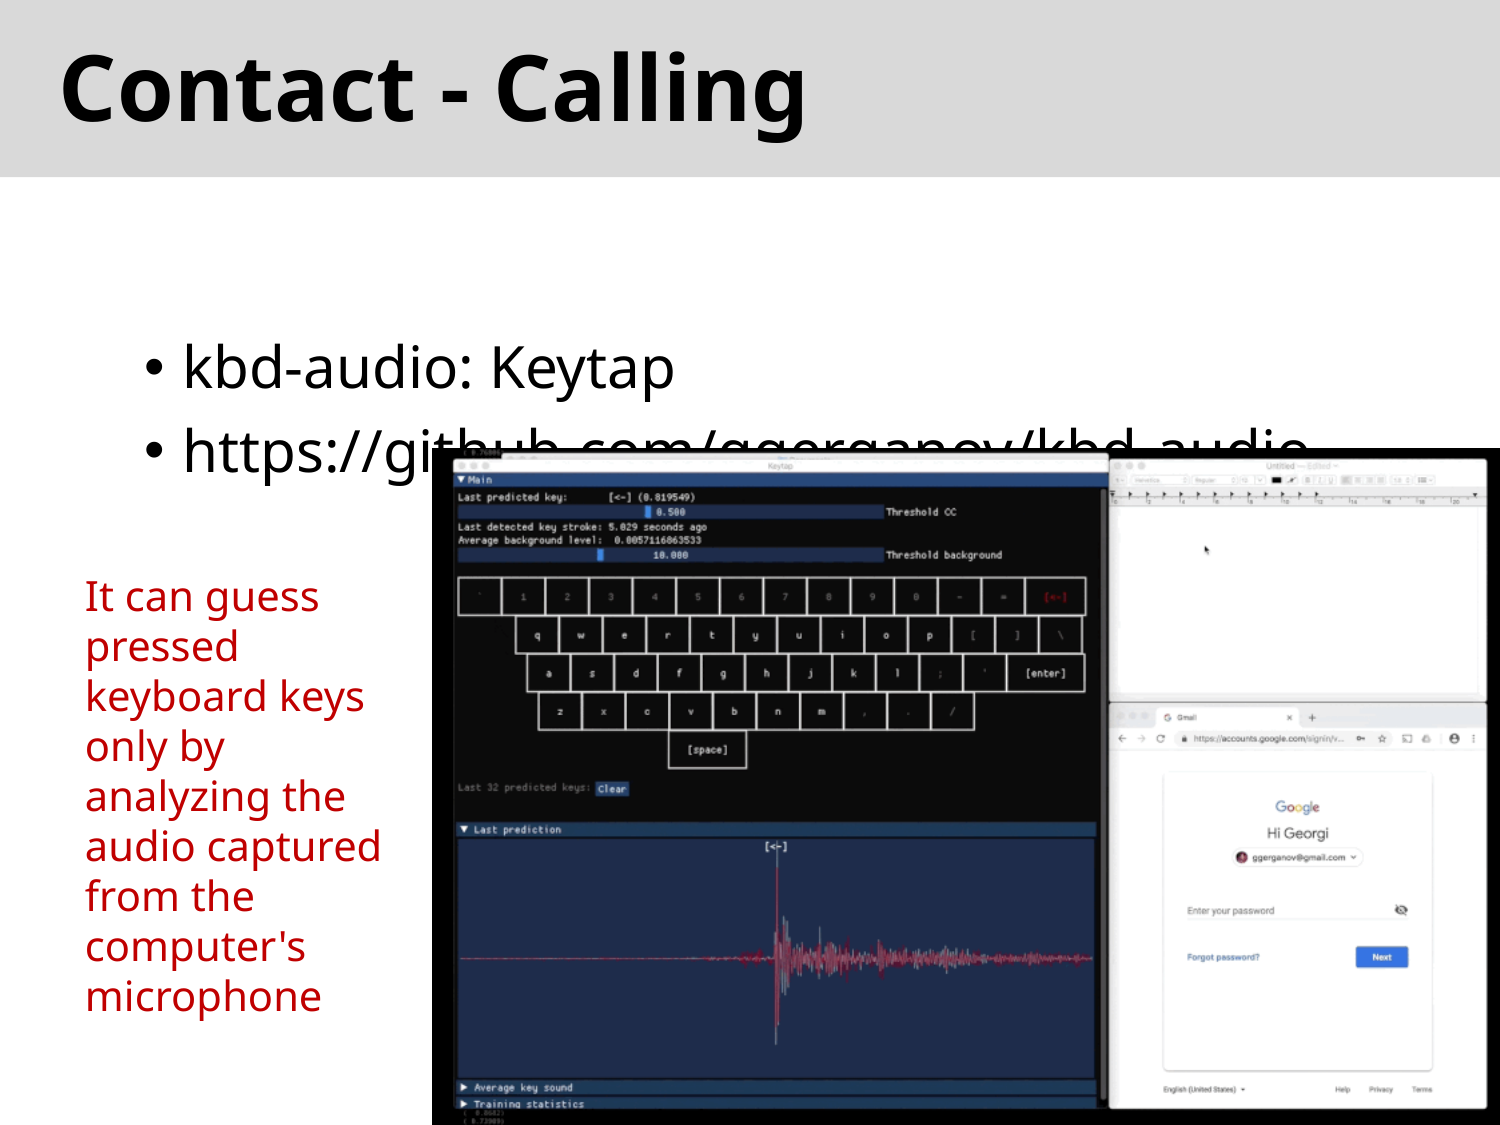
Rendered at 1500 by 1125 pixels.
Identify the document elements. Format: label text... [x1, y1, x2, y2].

title Contact - Calling [0, 0, 1500, 178]
list kbd-audio: Keytap https://github.com/ggerganov/kbd-audio [74, 279, 1431, 1090]
text_box It can guess pressed keyboard keys only by analyzing the audio captured from the computer's microphone [70, 562, 429, 1028]
picture [432, 448, 1500, 1125]
